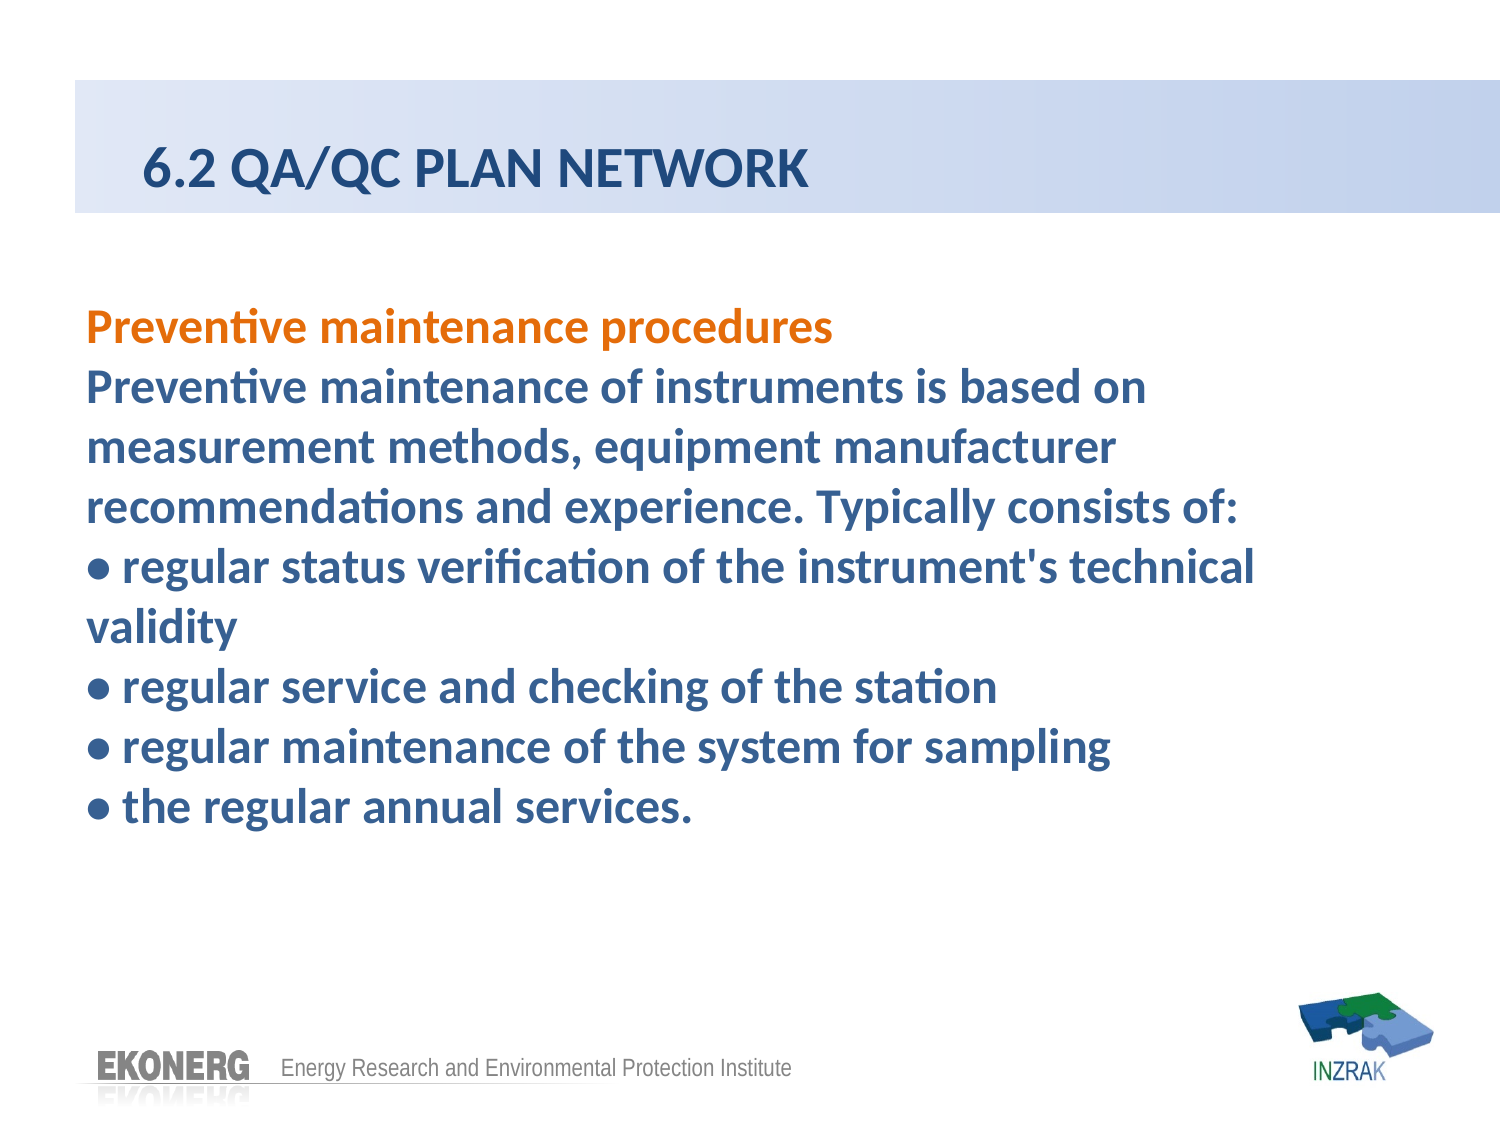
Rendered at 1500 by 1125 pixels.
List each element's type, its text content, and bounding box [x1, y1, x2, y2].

picture [1298, 992, 1434, 1088]
title 6.2 QA/QC PLAN NETWORK [75, 80, 1500, 213]
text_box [61, 1038, 944, 1112]
text_box Preventive maintenance procedures Preventive maintenance of instruments is based on measurement methods, equipment manufacturer recommendations and experience. Typically consists of: • regular status verification of the instrument's technical validity • regular service and checking of the station • regular maintenance of the system for sampling • the regular annual services. [71, 285, 1433, 841]
